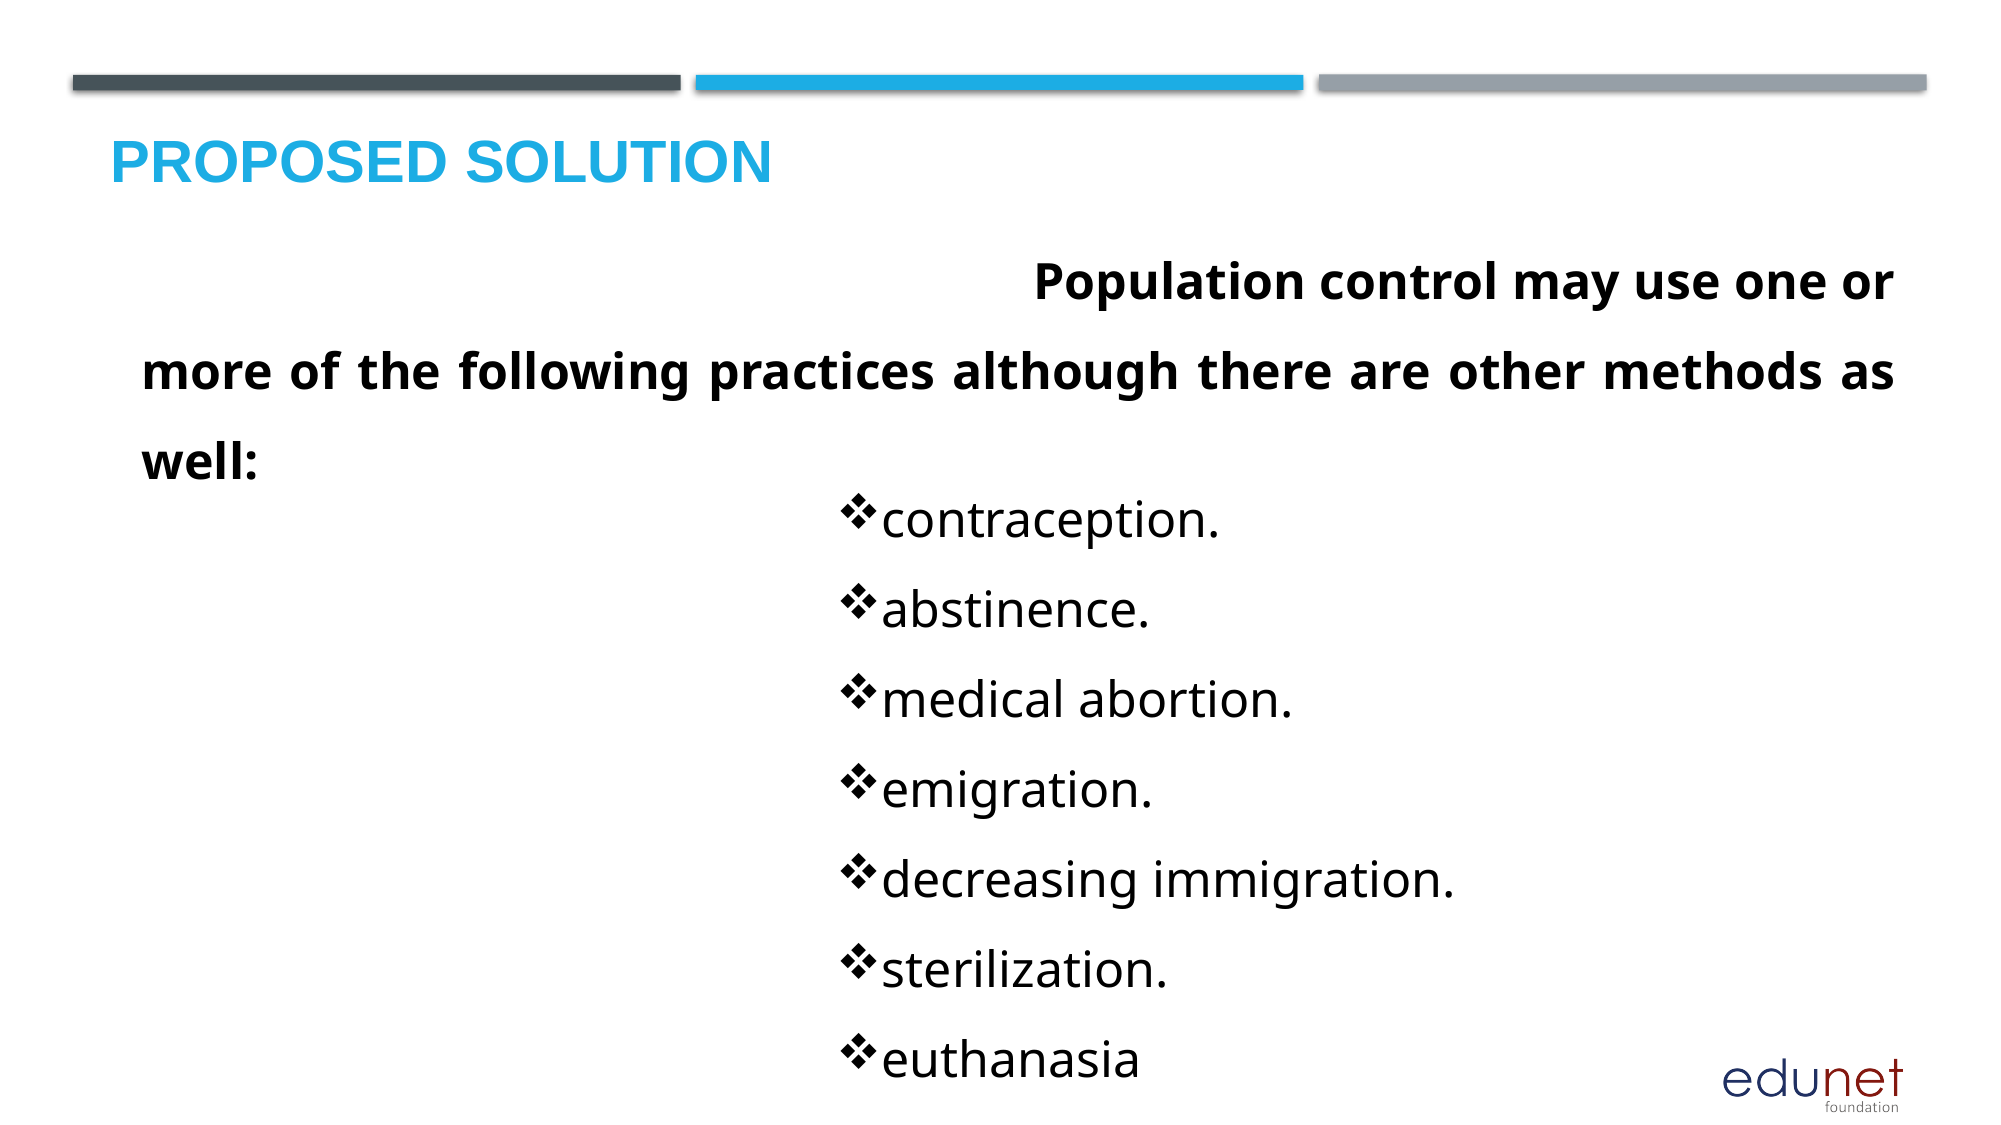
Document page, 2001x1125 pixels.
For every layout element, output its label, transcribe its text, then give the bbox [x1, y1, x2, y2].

text_box Population control may use one or more of the following practices although there are other methods as well: [126, 212, 1911, 587]
picture [1719, 1056, 1905, 1116]
title Proposed Solution [95, 115, 1905, 203]
text_box contraception. abstinence. medical abortion. emigration. decreasing immigration. sterilization. euthanasia [821, 449, 1708, 1125]
